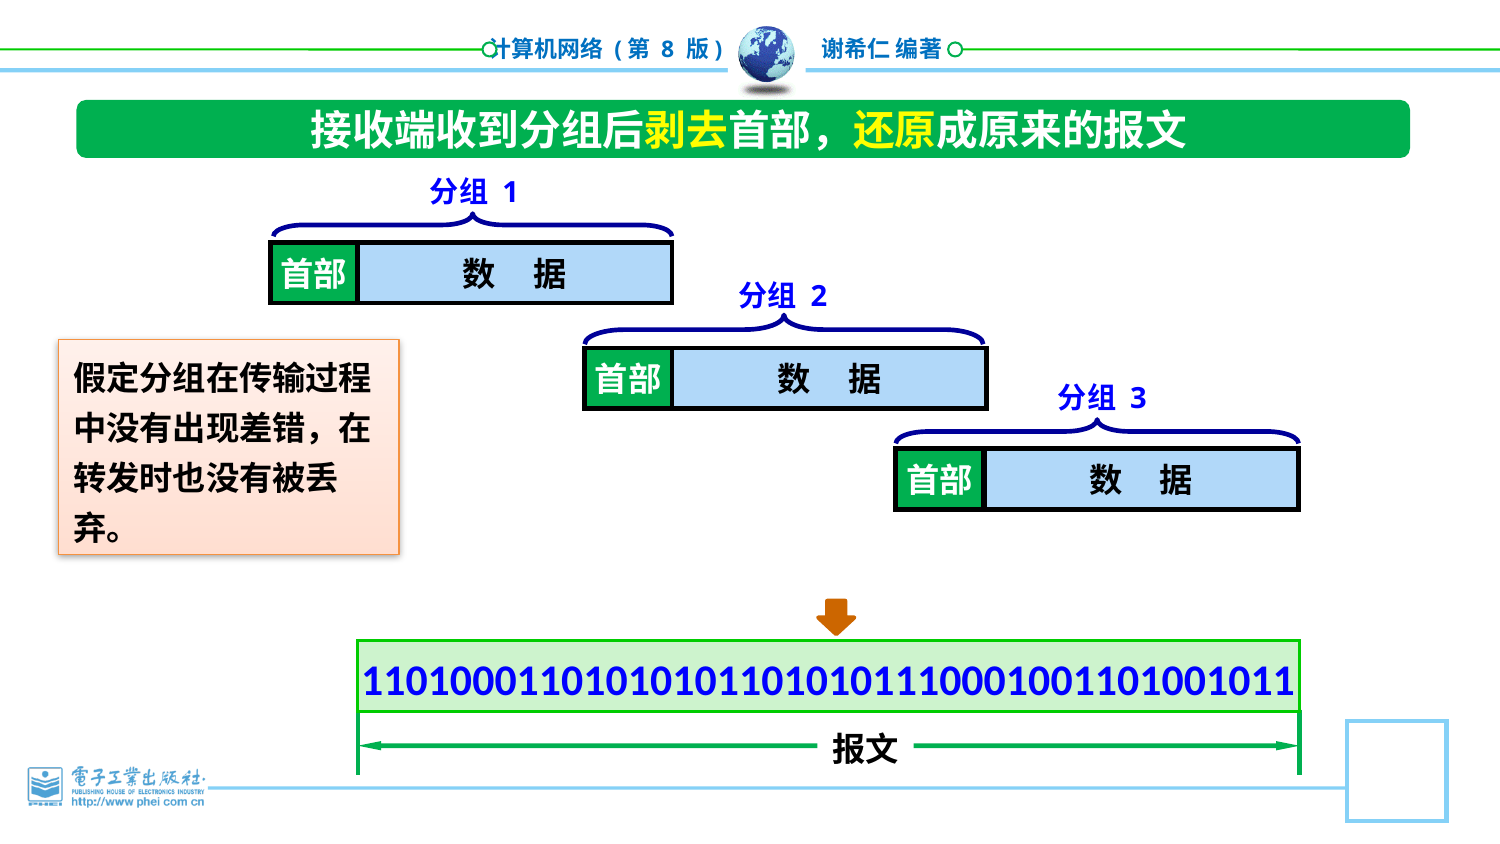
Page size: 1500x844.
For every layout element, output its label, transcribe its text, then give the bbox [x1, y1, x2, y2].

text_box [816, 598, 857, 636]
text_box 首部 [584, 353, 672, 409]
text_box 数 据 [672, 350, 987, 409]
text_box 假定分组在传输过程中没有出现差错，在转发时也没有被丢弃。 [58, 339, 400, 555]
text_box 数 据 [984, 451, 1299, 510]
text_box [343, 640, 1314, 777]
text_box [895, 371, 1299, 444]
list 接收端收到分组后剥去首部，还原成原来的报文 [204, 99, 1293, 158]
picture [736, 24, 796, 99]
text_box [273, 164, 673, 237]
text_box 数 据 [358, 244, 672, 304]
picture [23, 764, 208, 809]
text_box 首部 [270, 243, 358, 304]
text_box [584, 268, 984, 345]
text_box 首部 [895, 451, 984, 510]
